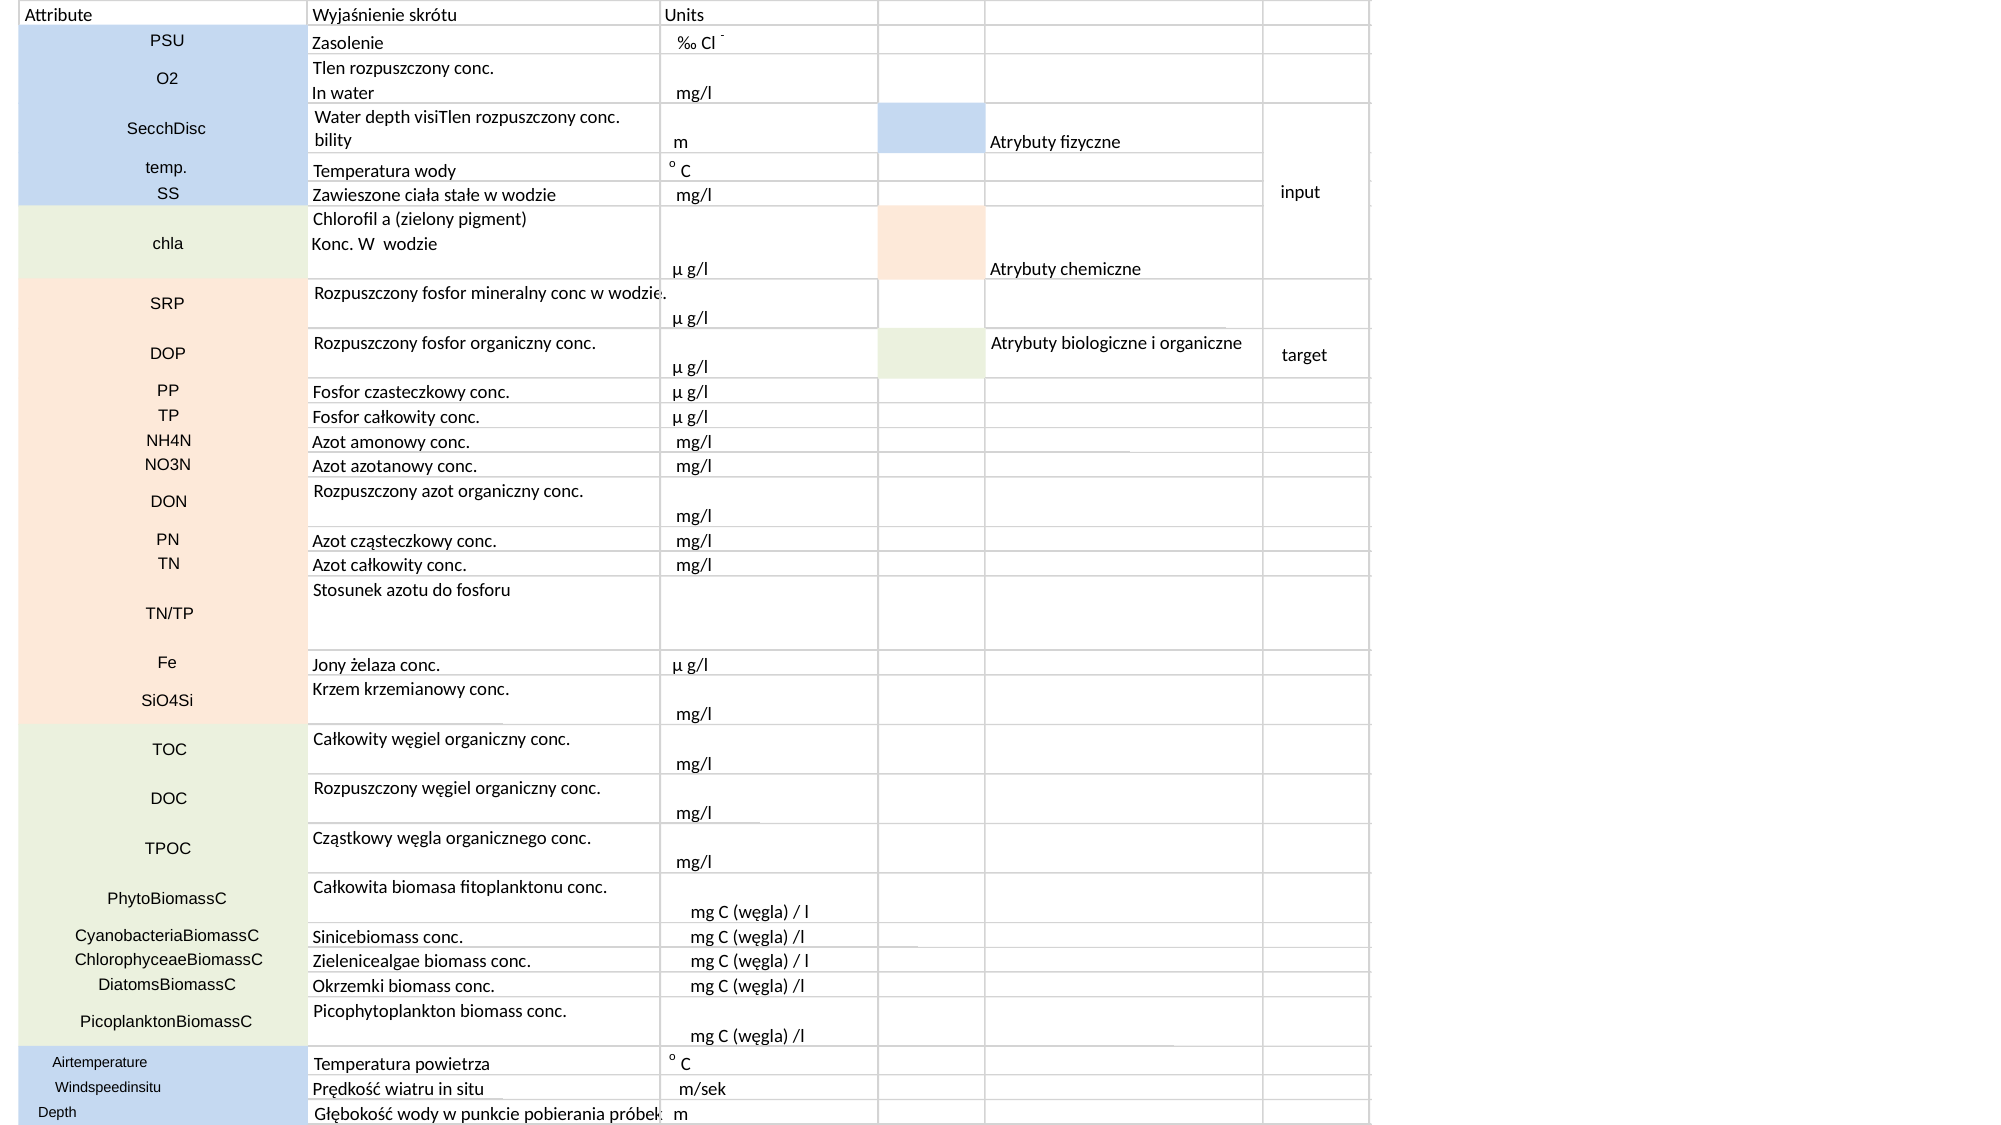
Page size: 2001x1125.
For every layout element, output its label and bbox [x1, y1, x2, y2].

text_box [18, 0, 1372, 1125]
